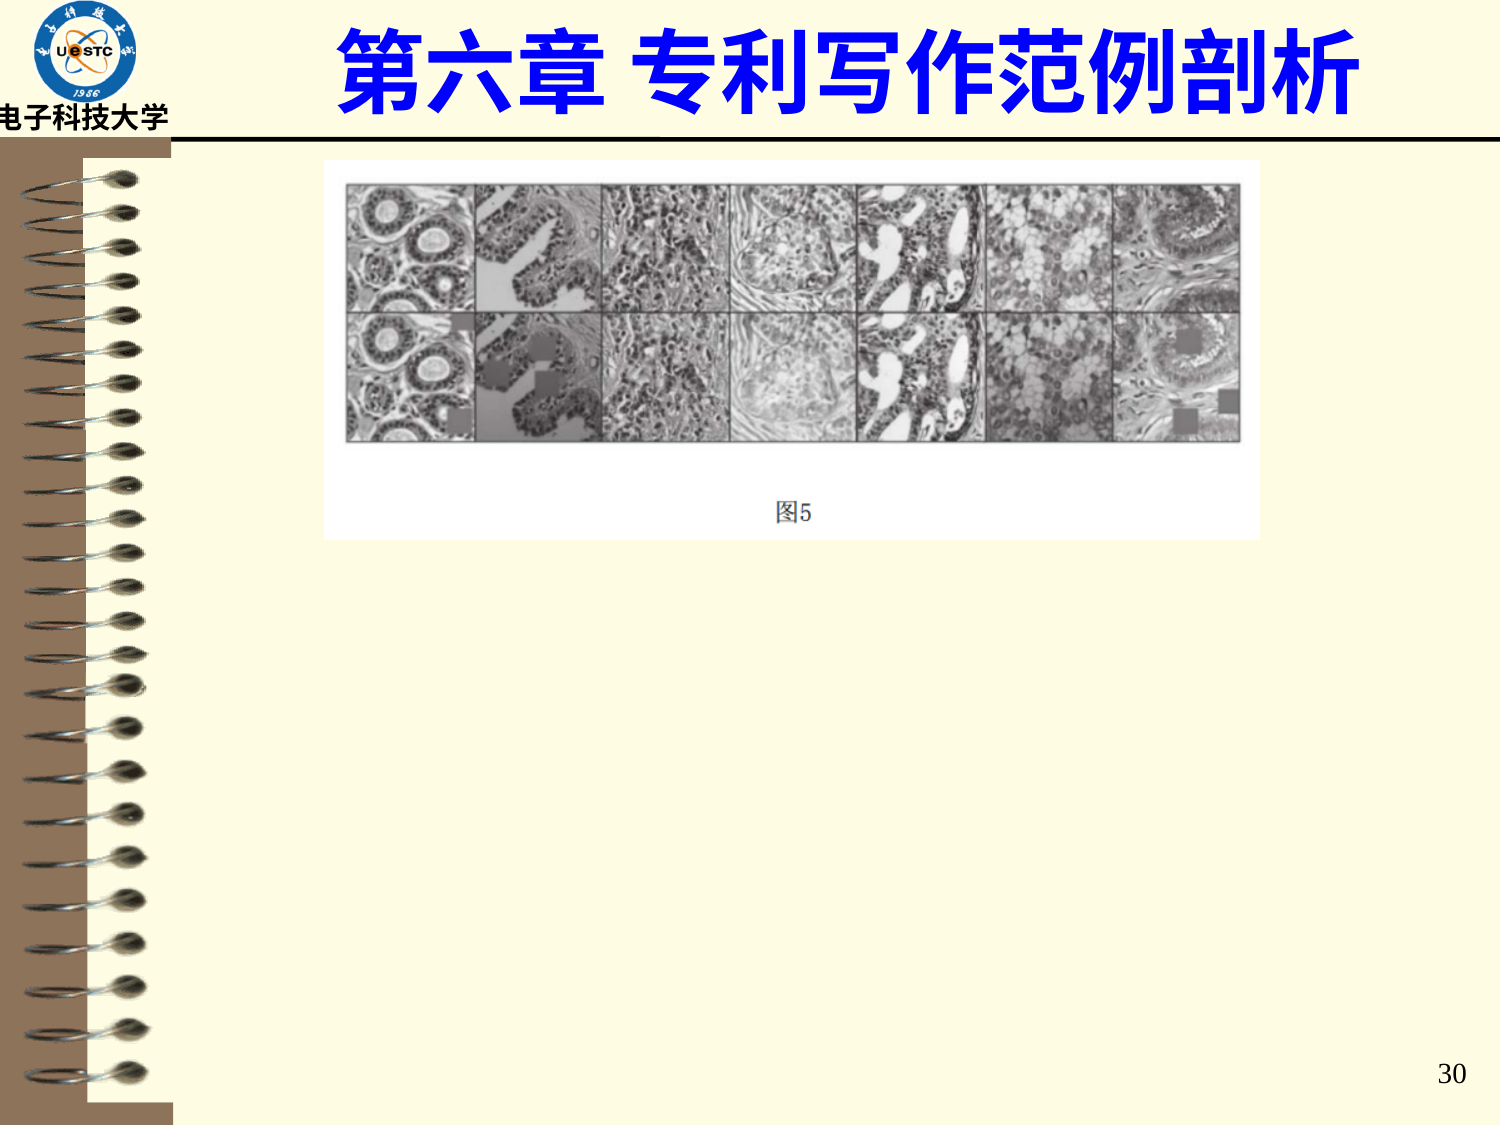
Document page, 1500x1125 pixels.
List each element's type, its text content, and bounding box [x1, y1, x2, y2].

picture [324, 160, 1260, 540]
picture [34, 0, 136, 103]
slide_number 30 [1169, 1046, 1483, 1123]
title 第六章 专利写作范例剖析 [196, 3, 1500, 138]
picture [0, 137, 174, 1125]
